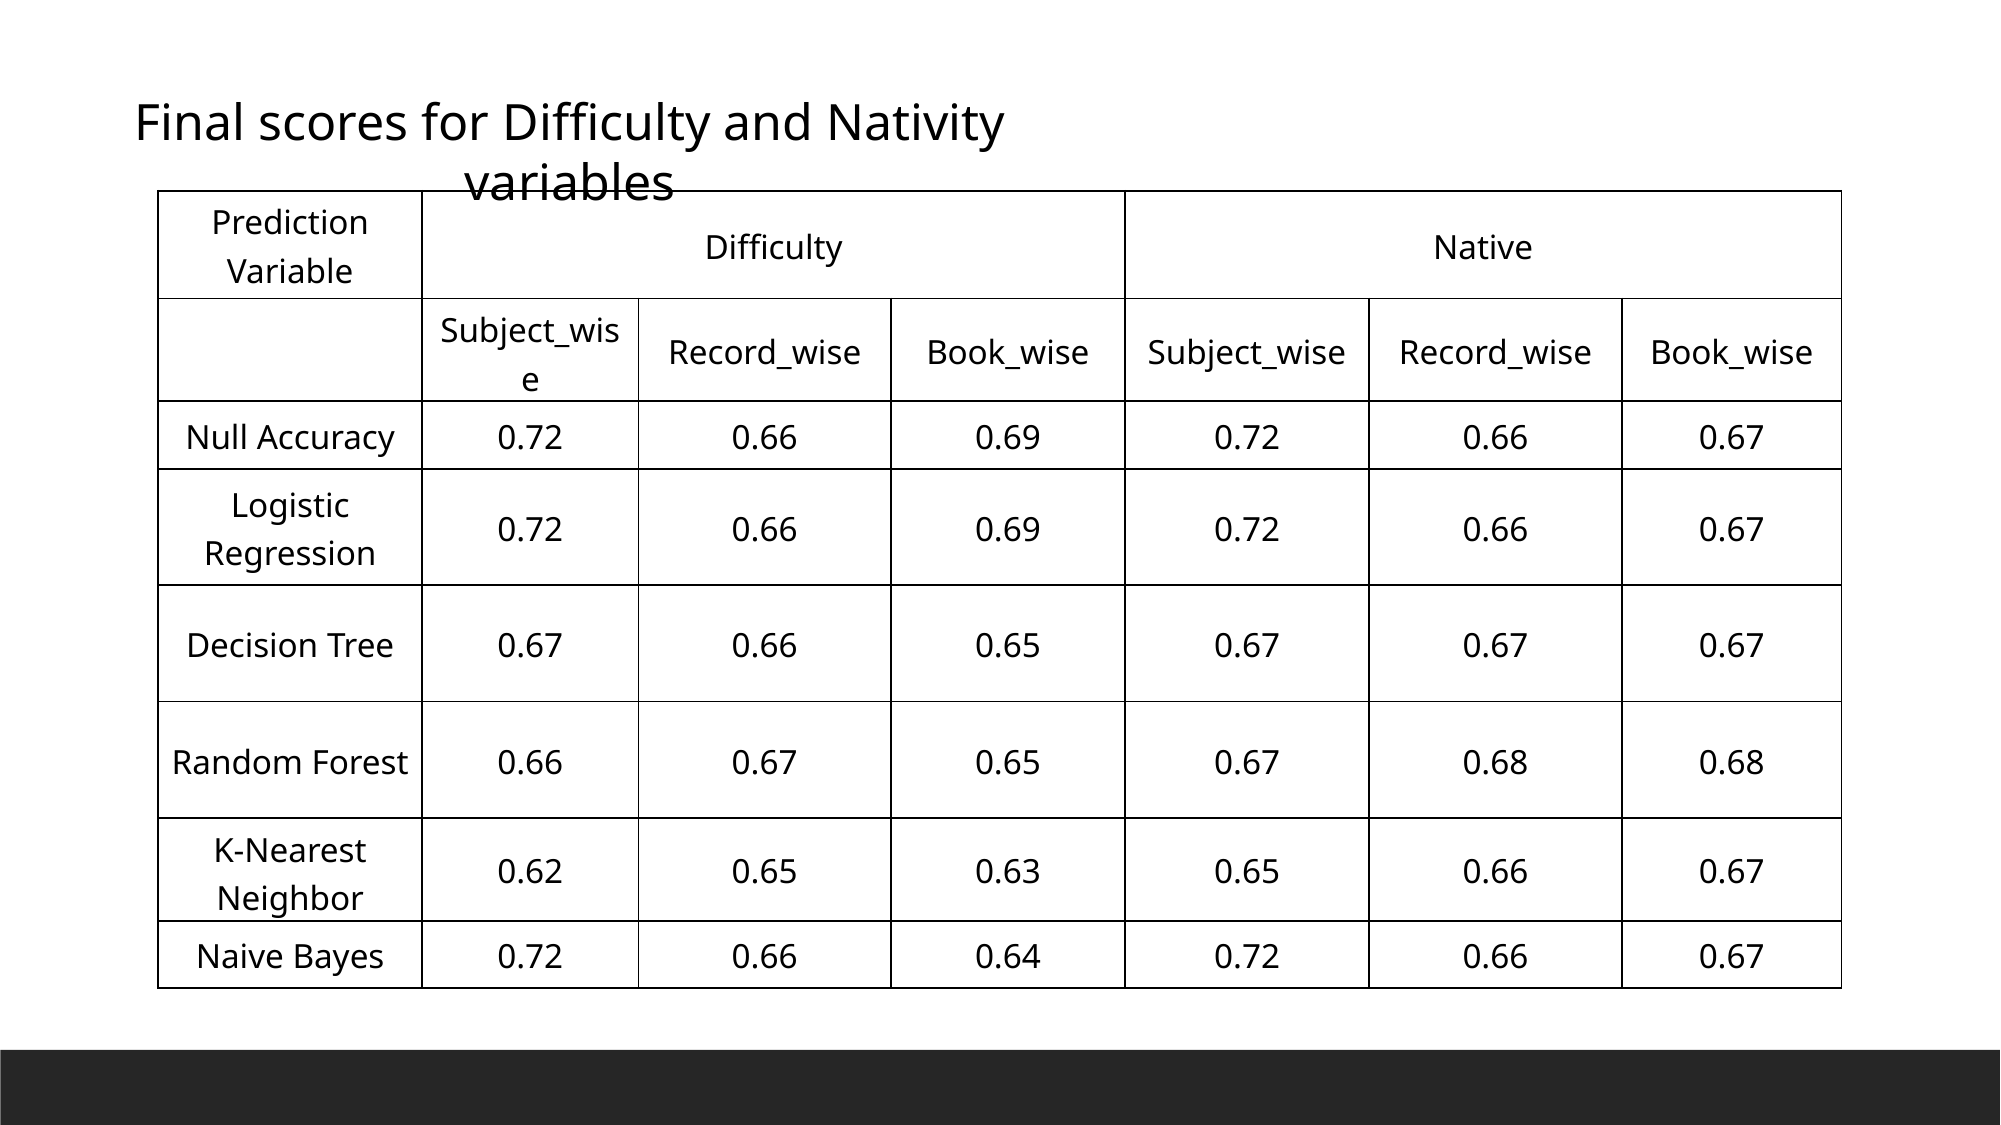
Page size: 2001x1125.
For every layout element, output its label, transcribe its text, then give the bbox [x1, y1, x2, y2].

table_cell 0.65 [892, 586, 1124, 701]
table_cell 0.67 [639, 702, 890, 817]
table_cell 0.72 [1126, 402, 1368, 468]
table_header Native [1126, 192, 1841, 298]
table_cell 0.63 [892, 819, 1124, 920]
table_cell 0.72 [423, 922, 638, 987]
table_cell Subject_wise [423, 299, 638, 400]
table_cell 0.67 [1623, 819, 1841, 920]
table_cell 0.67 [1126, 586, 1368, 701]
table_cell Logistic Regression [159, 470, 421, 584]
table_cell 0.66 [423, 702, 638, 817]
table_cell 0.72 [423, 402, 638, 468]
table_cell 0.64 [892, 922, 1124, 987]
table_cell 0.67 [1623, 586, 1841, 701]
table_cell 0.69 [892, 402, 1124, 468]
table_cell 0.65 [639, 819, 890, 920]
table_cell 0.72 [1126, 922, 1368, 987]
table_header Difficulty [423, 192, 1124, 298]
table_cell 0.62 [423, 819, 638, 920]
table_cell Random Forest [159, 702, 421, 817]
table_cell 0.67 [1126, 702, 1368, 817]
table_cell Decision Tree [159, 586, 421, 701]
table_cell 0.66 [639, 470, 890, 584]
table_cell 0.72 [423, 470, 638, 584]
table_cell 0.66 [639, 922, 890, 987]
table_cell 0.67 [1623, 470, 1841, 584]
table_cell Book_wise [1623, 299, 1841, 400]
table_cell 0.72 [1126, 470, 1368, 584]
table_cell 0.67 [423, 586, 638, 701]
table_cell 0.67 [1623, 402, 1841, 468]
table_cell Null Accuracy [159, 402, 421, 468]
table_cell 0.69 [892, 470, 1124, 584]
table_cell Naive Bayes [159, 922, 421, 987]
table_header Prediction Variable [159, 192, 421, 298]
table_cell 0.65 [892, 702, 1124, 817]
table_cell K-Nearest Neighbor [159, 819, 421, 920]
table_cell Subject_wise [1126, 299, 1368, 400]
table_cell 0.66 [1370, 470, 1621, 584]
table_cell Book_wise [892, 299, 1124, 400]
table_cell 0.65 [1126, 819, 1368, 920]
table_cell 0.68 [1370, 702, 1621, 817]
table_cell 0.67 [1623, 922, 1841, 987]
table_cell 0.66 [1370, 819, 1621, 920]
table_cell 0.68 [1623, 702, 1841, 817]
table_cell 0.66 [639, 586, 890, 701]
table_cell [159, 299, 421, 400]
table_cell 0.66 [1370, 922, 1621, 987]
text_box Final scores for Difficulty and Nativity variables [52, 82, 1088, 218]
table_cell Record_wise [1370, 299, 1621, 400]
table_cell 0.67 [1370, 586, 1621, 701]
table_cell Record_wise [639, 299, 890, 400]
table_cell 0.66 [1370, 402, 1621, 468]
table_cell 0.66 [639, 402, 890, 468]
